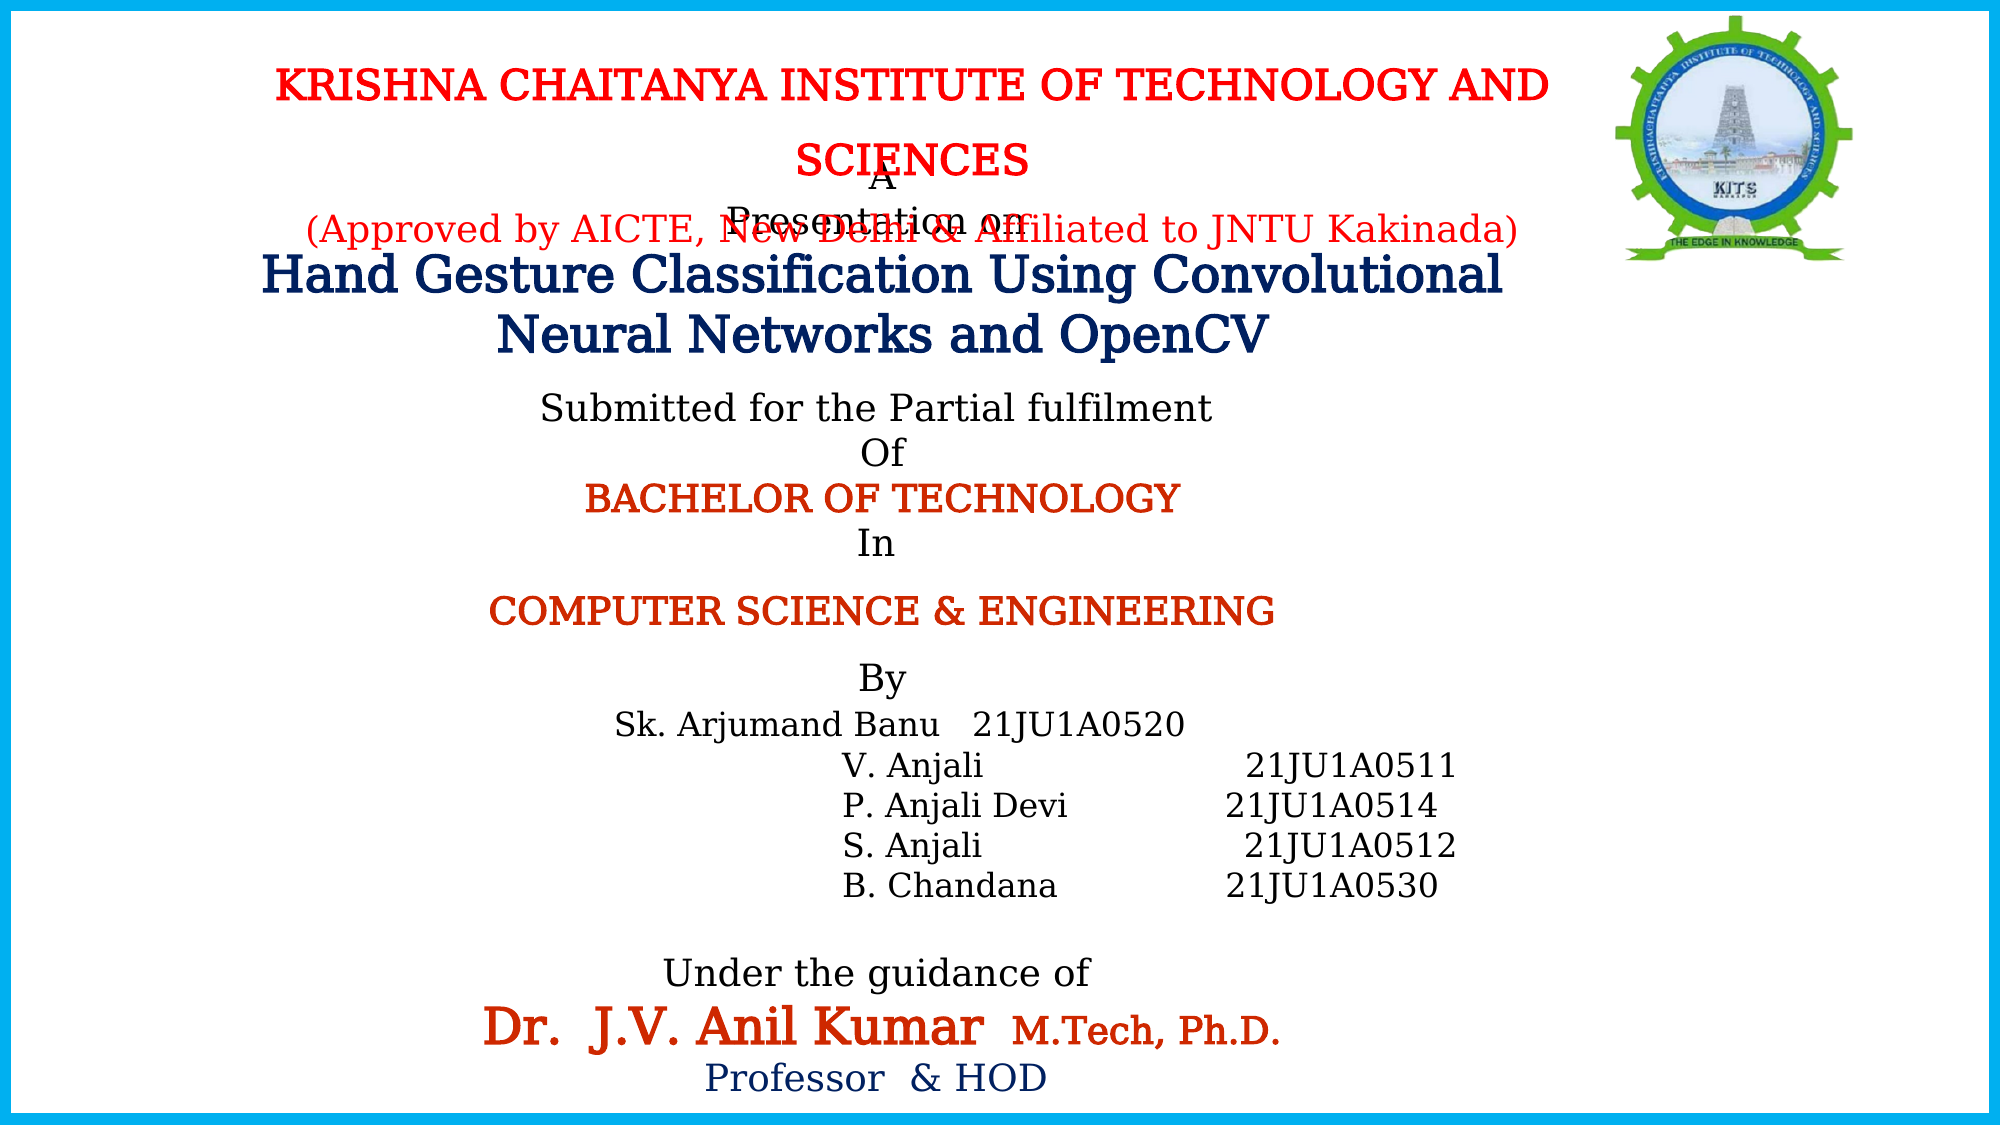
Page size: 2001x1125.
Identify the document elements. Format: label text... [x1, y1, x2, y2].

text_box [0, 0, 1599, 1125]
text_box A Presentation on Hand Gesture Classification Using Convolutional Neural Networks and OpenCV Submitted for the Partial fulfilment Of BACHELOR OF TECHNOLOGY In COMPUTER SCIENCE & ENGINEERING By Sk. Arjumand Banu 21JU1A0520 V. Anjali 21JU1A0511 P. Anjali Devi 21JU1A0514 S. Anjali 21JU1A0512 B. Chandana 21JU1A0530 Under the guidance of Dr. J.V. Anil Kumar M.Tech, Ph.D. Professor & HOD [218, 258, 1546, 1125]
text_box KRISHNA CHAITANYA INSTITUTE OF TECHNOLOGY AND SCIENCES (Approved by AICTE, New Delhi & Affiliated to JNTU Kakinada) [189, 25, 1599, 258]
text_box [1546, 0, 2000, 1125]
picture [1599, 12, 1860, 265]
